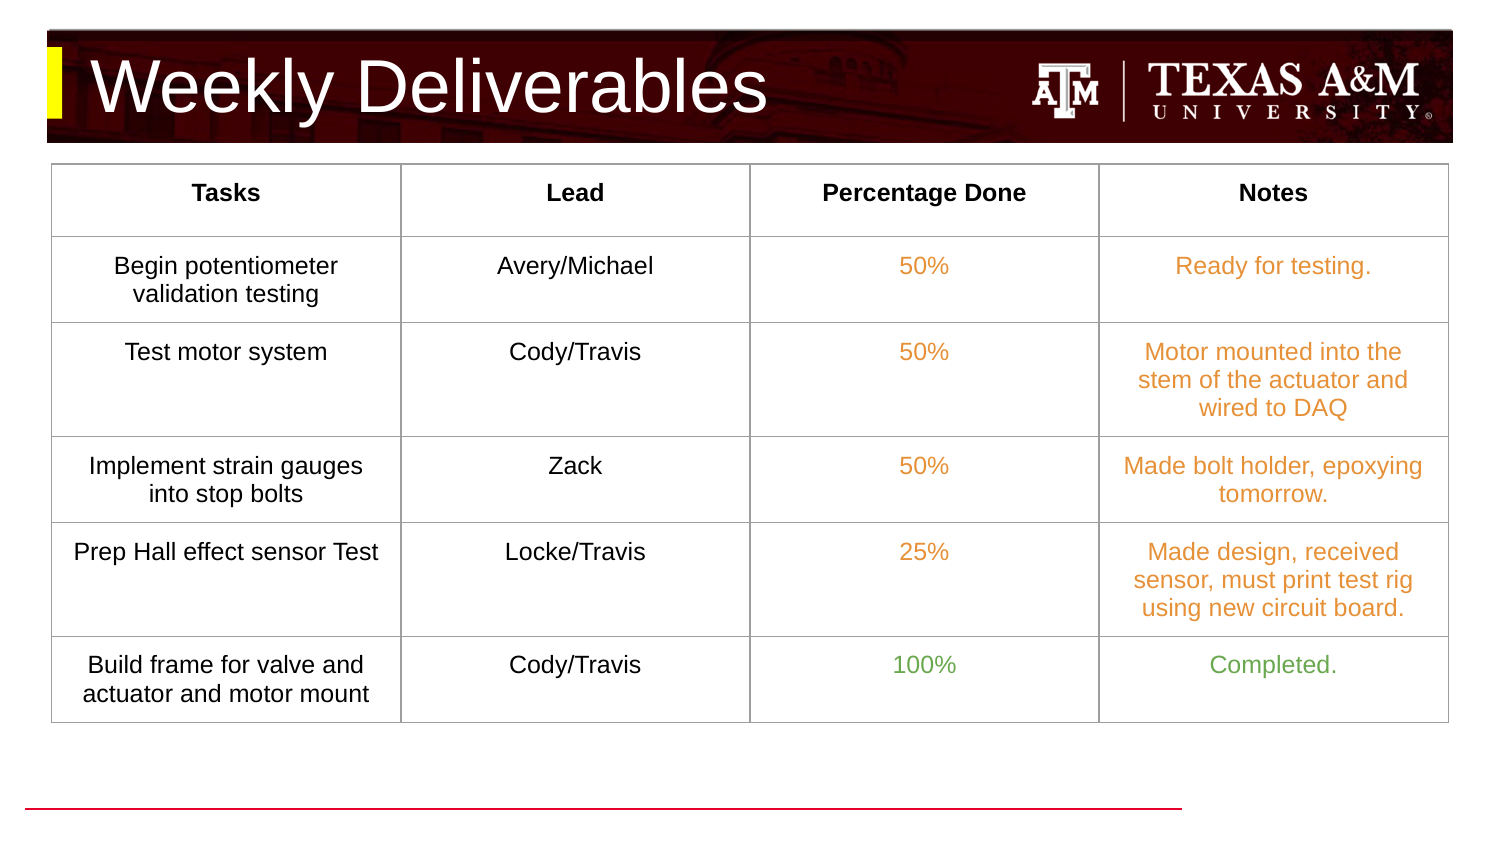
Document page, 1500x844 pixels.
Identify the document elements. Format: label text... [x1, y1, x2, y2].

table_cell 50% [751, 437, 1098, 522]
table_cell Prep Hall effect sensor Test [52, 523, 400, 636]
table_cell Test motor system [52, 323, 400, 436]
table_cell Completed. [1100, 637, 1448, 722]
table_header Notes [1100, 165, 1448, 236]
table_cell 50% [751, 237, 1098, 322]
table_cell Begin potentiometer validation testing [52, 237, 400, 322]
table_header Lead [402, 165, 749, 236]
table_cell 25% [751, 523, 1098, 636]
table_cell Build frame for valve and actuator and motor mount [52, 637, 400, 722]
table_cell Made design, received sensor, must print test rig using new circuit board. [1100, 523, 1448, 636]
table_cell Implement strain gauges into stop bolts [52, 437, 400, 522]
table_cell Cody/Travis [402, 637, 749, 722]
table_cell Made bolt holder, epoxying tomorrow. [1100, 437, 1448, 522]
table_cell Ready for testing. [1100, 237, 1448, 322]
table_cell Cody/Travis [402, 323, 749, 436]
table_cell Avery/Michael [402, 237, 749, 322]
picture [1025, 28, 1453, 143]
table_cell Locke/Travis [402, 523, 749, 636]
table_cell Motor mounted into the stem of the actuator and wired to DAQ [1100, 323, 1448, 436]
table_header Tasks [52, 165, 400, 236]
picture [47, 28, 79, 143]
table_cell 100% [751, 637, 1098, 722]
title Weekly Deliverables [79, 12, 1025, 154]
table_cell 50% [751, 323, 1098, 436]
table_cell Zack [402, 437, 749, 522]
table_header Percentage Done [751, 165, 1098, 236]
